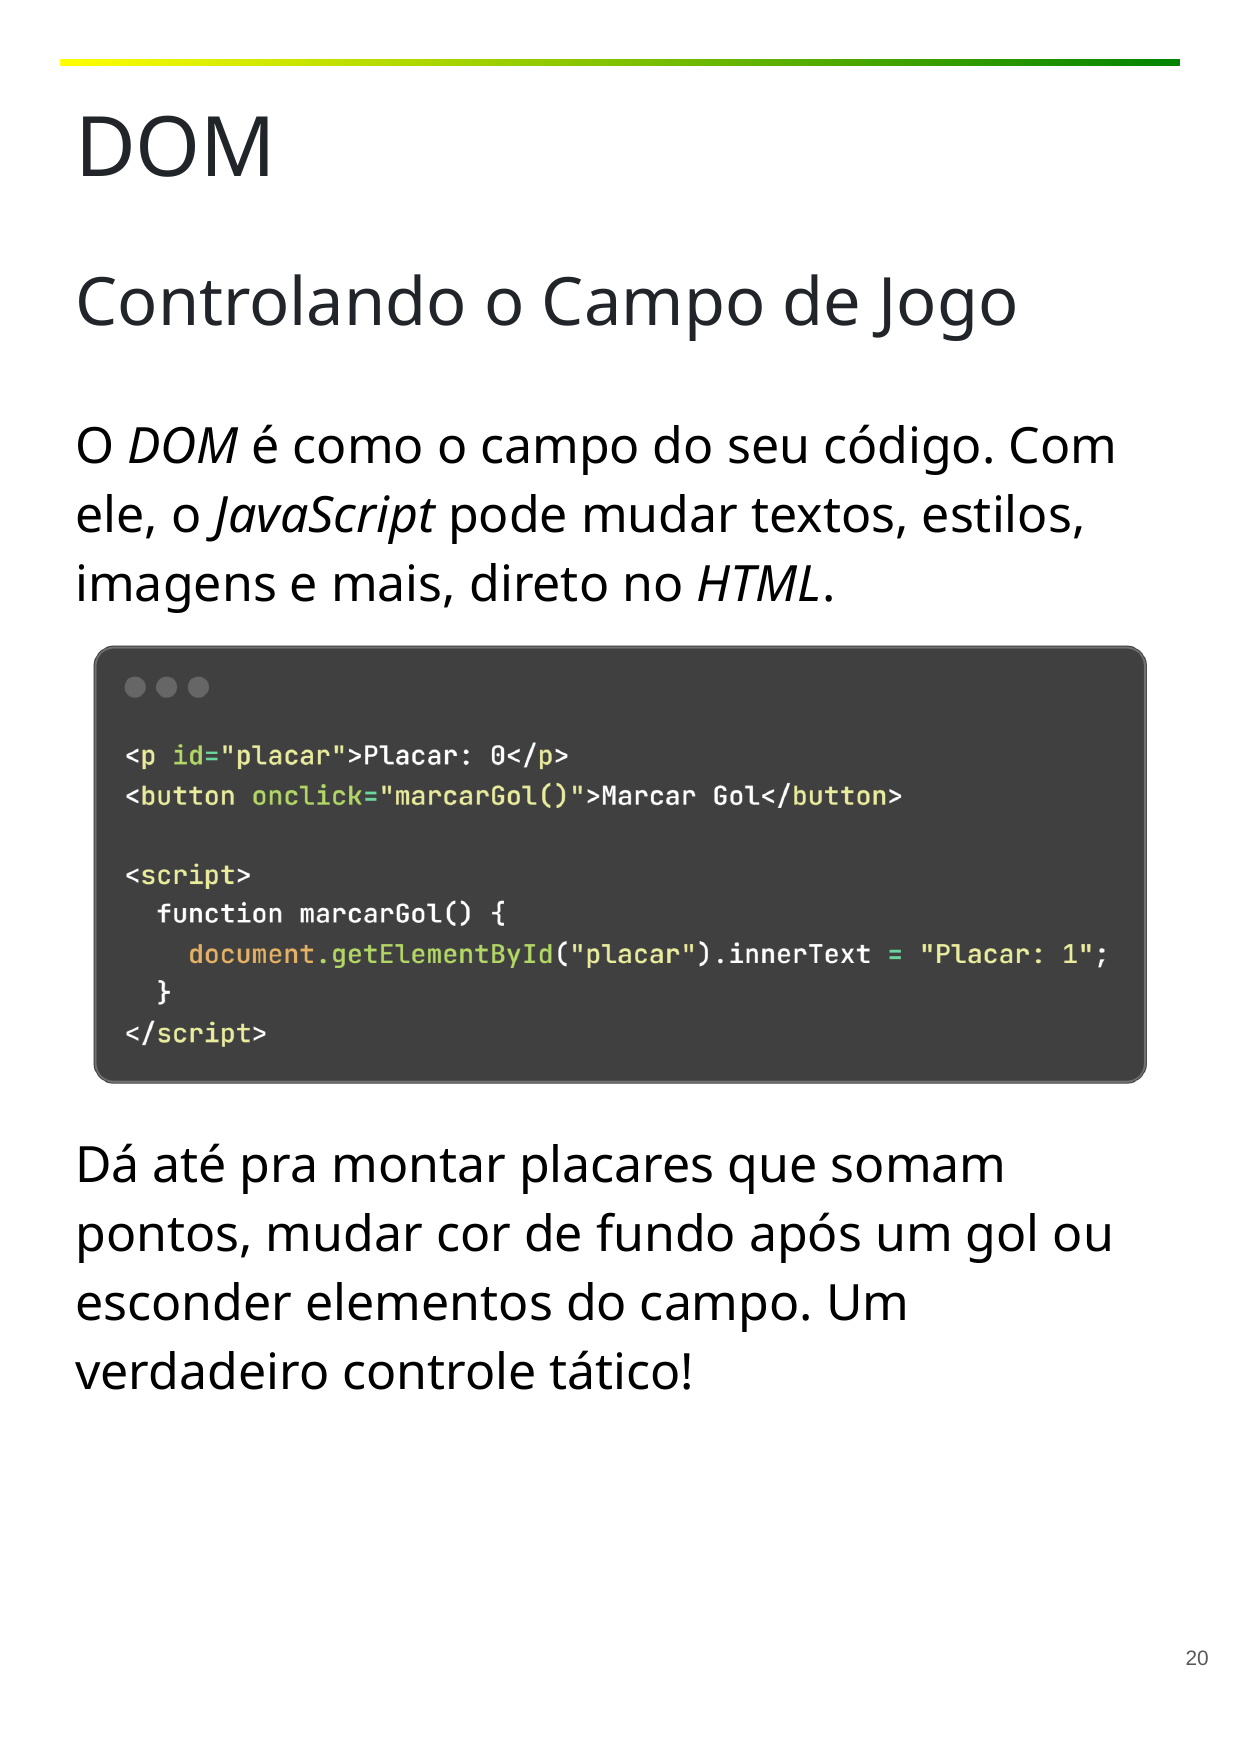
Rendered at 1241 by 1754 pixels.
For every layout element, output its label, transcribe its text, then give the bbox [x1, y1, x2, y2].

slide_number ‹#› [1149, 1590, 1224, 1725]
text_box O DOM é como o campo do seu código. Com ele, o JavaScript pode mudar textos, estilos, imagens e mais, direto no HTML. [60, 389, 1180, 627]
text_box Controlando o Campo de Jogo [60, 244, 1180, 355]
picture [68, 619, 1172, 1110]
text_box Dá até pra montar placares que somam pontos, mudar cor de fundo após um gol ou esconder elementos do campo. Um verdadeiro controle tático! [60, 1108, 1180, 1415]
text_box DOM [60, 78, 1180, 209]
text_box [60, 59, 1180, 66]
